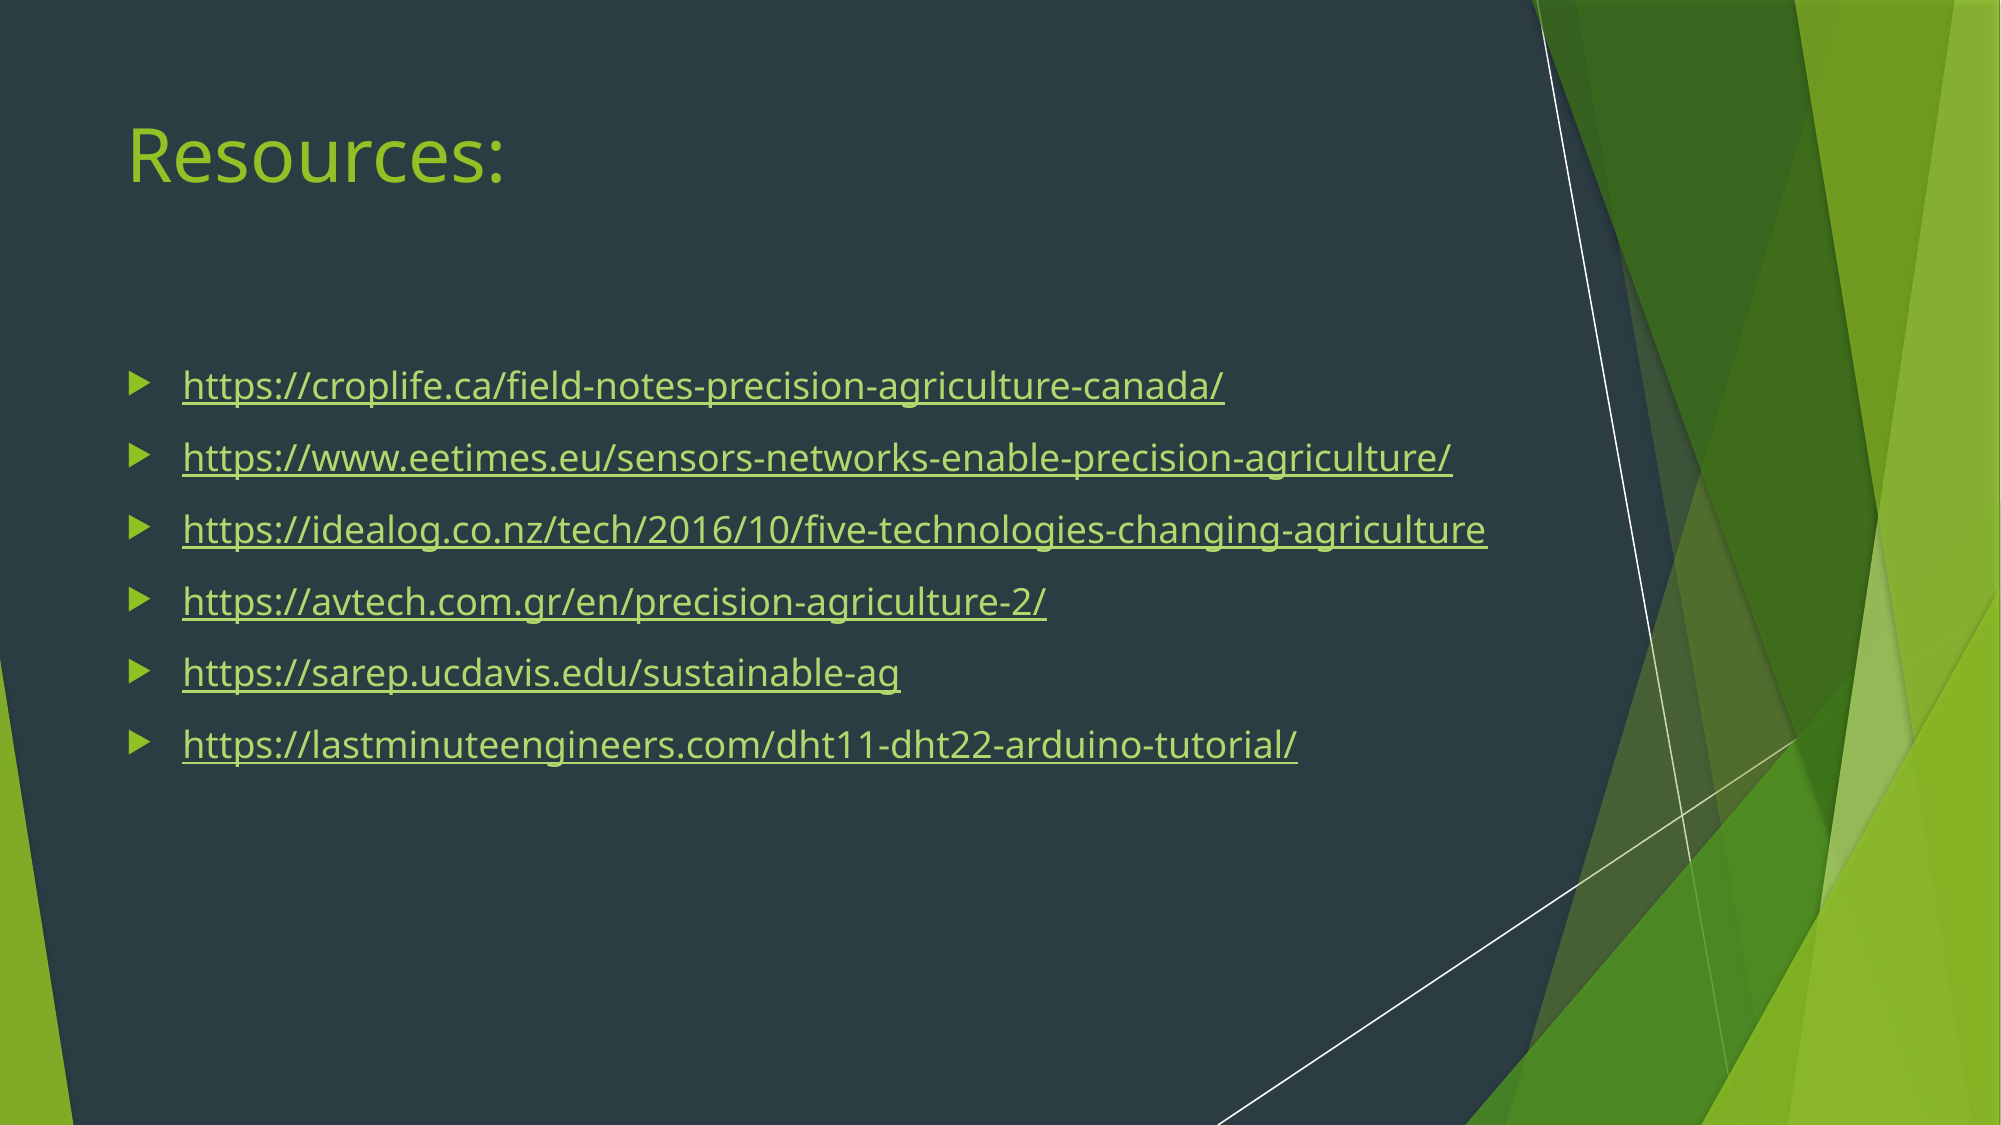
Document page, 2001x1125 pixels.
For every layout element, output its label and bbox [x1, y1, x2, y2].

text_box [0, 0, 2000, 1125]
